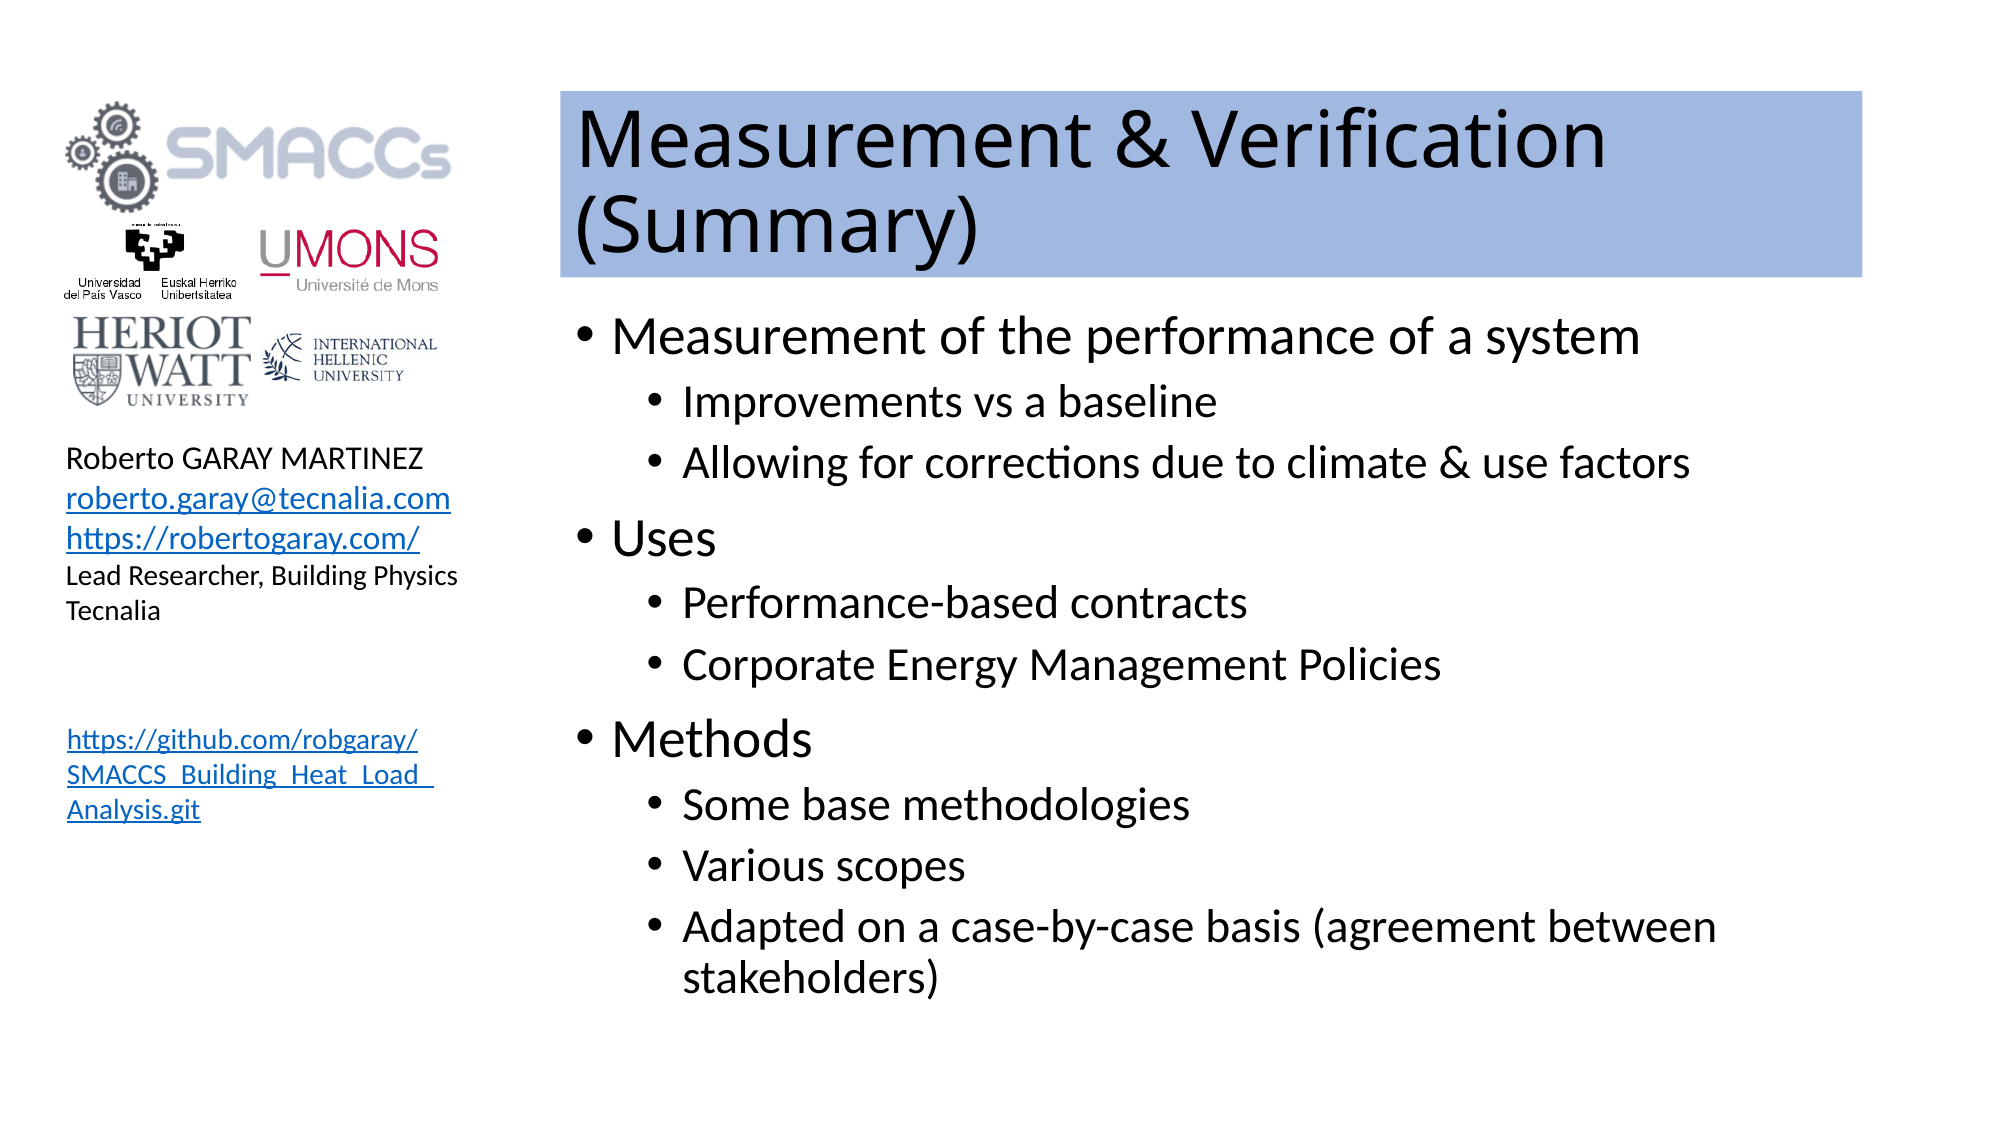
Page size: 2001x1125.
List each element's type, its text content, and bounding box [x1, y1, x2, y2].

title Measurement & Verification (Summary) [560, 91, 1863, 278]
picture [260, 229, 438, 291]
picture [62, 218, 240, 307]
picture [73, 316, 251, 406]
list Measurement of the performance of a system Improvements vs a baseline Allowing for corrections due to climate & use factors Uses Performance-based contracts Corporate Energy Management Policies Methods Some base methodologies Various scopes Adapted on a case-by-case basis (agreement between stakeholders) [560, 299, 1863, 1014]
picture [260, 324, 438, 390]
